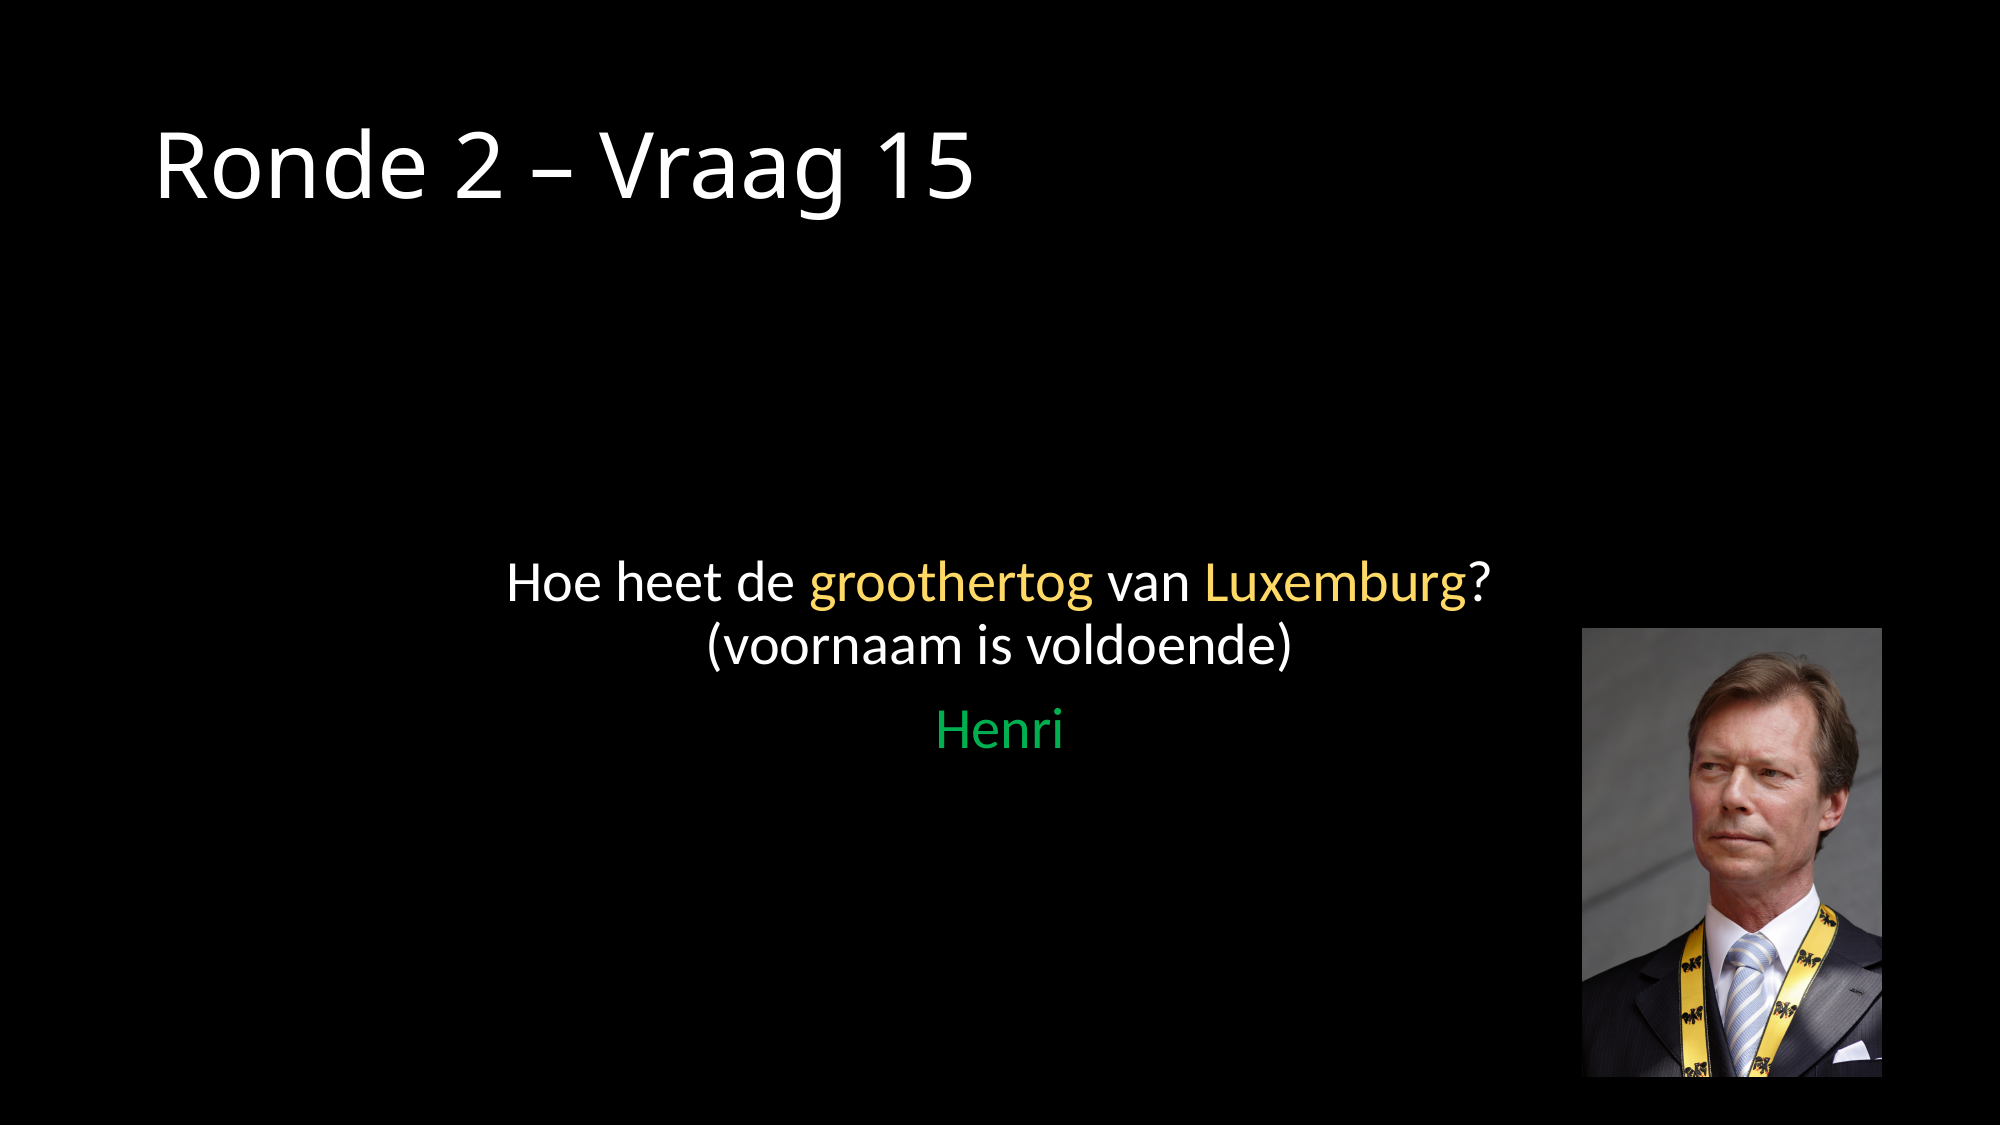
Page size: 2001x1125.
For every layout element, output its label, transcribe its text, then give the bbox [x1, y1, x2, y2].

picture [1582, 628, 1882, 1077]
title Ronde 2 – Vraag 15 [137, 59, 1863, 278]
list Hoe heet de groothertog van Luxemburg? (voornaam is voldoende) Henri [137, 299, 1863, 1014]
